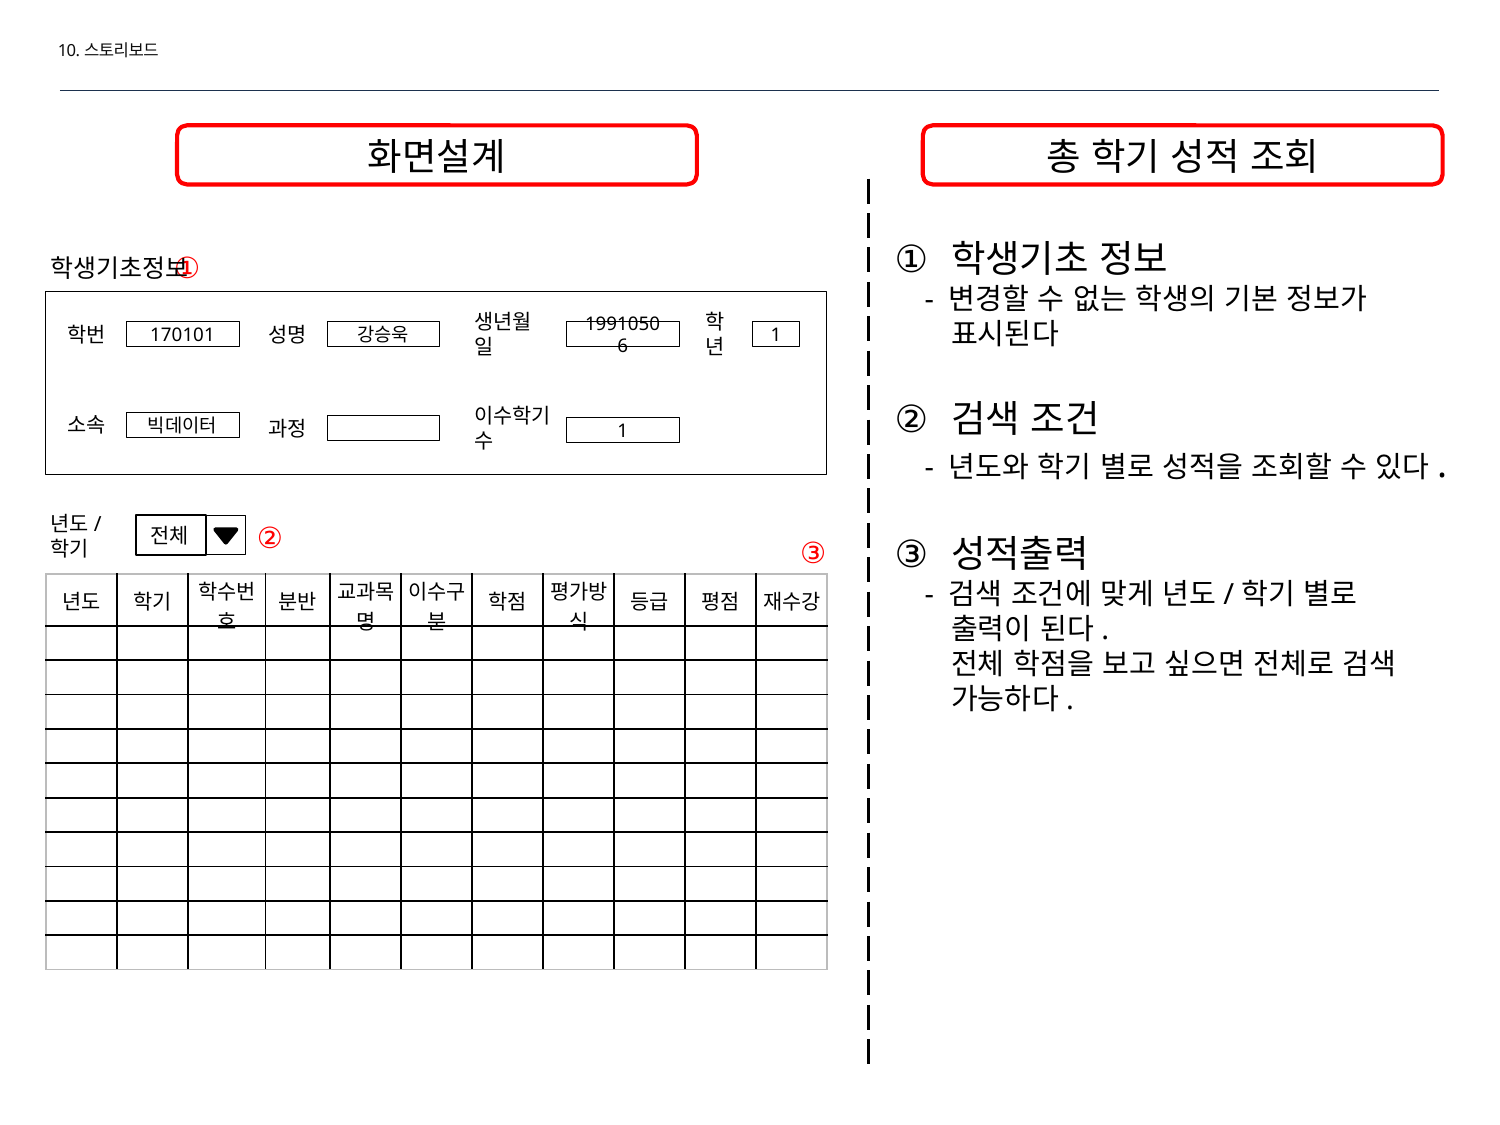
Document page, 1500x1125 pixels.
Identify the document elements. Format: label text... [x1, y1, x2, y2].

table_cell [686, 661, 755, 694]
table_cell [615, 799, 684, 831]
table_cell [757, 833, 826, 866]
text_box 학년 [689, 316, 758, 352]
table_cell [402, 661, 471, 694]
table_cell [47, 799, 116, 831]
table_cell [473, 695, 542, 728]
text_box 19910506 [564, 319, 681, 349]
table_cell [331, 867, 400, 900]
table_cell [118, 833, 187, 866]
text_box 학생기초 정보 - 변경할 수 없는 학생의 기본 정보가 표시된다 검색 조건 - 년도와 학기 별로 성적을 조회할 수 있다. 성적출력 - 검색 조건에 맞게 년도/학기 별로 출력이 된다. 전체 학점을 보고 싶으면 전체로 검색 가능하다. [879, 227, 1459, 723]
table_cell [473, 730, 542, 762]
table_cell [266, 627, 329, 659]
table_cell [331, 936, 400, 969]
table_header 재수강 [757, 575, 826, 625]
table_cell [544, 730, 613, 762]
table_cell [686, 833, 755, 866]
table_cell [473, 867, 542, 900]
table_cell [118, 902, 187, 934]
table_cell [686, 730, 755, 762]
table_cell [473, 799, 542, 831]
text_box [43, 289, 828, 476]
table_cell [47, 730, 116, 762]
table_cell [473, 627, 542, 659]
table_cell [47, 867, 116, 900]
table_cell [544, 627, 613, 659]
table_cell [189, 695, 265, 728]
table_cell [47, 695, 116, 728]
table_header 년도 [47, 575, 116, 625]
table_cell [266, 902, 329, 934]
table_cell [615, 902, 684, 934]
table_cell [615, 695, 684, 728]
table_cell [544, 799, 613, 831]
table_cell [118, 661, 187, 694]
table_cell [189, 730, 265, 762]
text_box 화면설계 [174, 123, 699, 187]
text_box 생년월일 [458, 316, 562, 352]
table_cell [686, 867, 755, 900]
table_cell [47, 936, 116, 969]
text_box 학번 [51, 316, 128, 352]
table_cell [266, 764, 329, 797]
table_cell [757, 695, 826, 728]
table_cell [47, 627, 116, 659]
table_cell [686, 799, 755, 831]
table_cell [402, 867, 471, 900]
table_cell [544, 833, 613, 866]
table_cell [757, 936, 826, 969]
table_cell [402, 730, 471, 762]
text_box 강승욱 [329, 319, 442, 349]
table_cell [544, 867, 613, 900]
table_cell [544, 936, 613, 969]
table_cell [402, 627, 471, 659]
table_cell [266, 661, 329, 694]
table_header 이수구분 [402, 575, 471, 625]
table_cell [189, 867, 265, 900]
table_cell [757, 799, 826, 831]
table_cell [331, 799, 400, 831]
text_box 전체 [134, 513, 208, 557]
table_cell [757, 867, 826, 900]
text_box 10.스토리보드 [43, 31, 303, 67]
table_cell [189, 902, 265, 934]
table_cell [266, 799, 329, 831]
table_cell [331, 764, 400, 797]
table_cell [266, 695, 329, 728]
table_cell [118, 936, 187, 969]
table_cell [189, 936, 265, 969]
text_box ② [242, 512, 294, 563]
text_box [213, 527, 239, 545]
table_cell [402, 936, 471, 969]
table_cell [615, 867, 684, 900]
table_cell [331, 661, 400, 694]
table_cell [686, 902, 755, 934]
table_cell [118, 867, 187, 900]
table_cell [118, 764, 187, 797]
text_box 이수학기수 [458, 410, 580, 445]
text_box 170101 [128, 319, 241, 349]
text_box 총 학기 성적 조회 [920, 123, 1445, 187]
table_cell [473, 936, 542, 969]
table_cell [757, 661, 826, 694]
table_cell [473, 902, 542, 934]
table_cell [331, 627, 400, 659]
text_box [329, 413, 442, 442]
text_box 성명 [252, 316, 329, 352]
text_box 년도/학기 [34, 518, 156, 553]
table_cell [615, 764, 684, 797]
text_box [204, 514, 247, 557]
text_box 빅데이터 [128, 410, 241, 439]
table_cell [189, 799, 265, 831]
table_cell [686, 764, 755, 797]
table_header 학수번호 [189, 575, 265, 625]
table_header 평가방식 [544, 575, 613, 625]
table_cell [686, 627, 755, 659]
table_header 평점 [686, 575, 755, 625]
table_cell [118, 627, 187, 659]
table_cell [118, 730, 187, 762]
table_cell [331, 902, 400, 934]
table_header 분반 [266, 575, 329, 625]
table_cell [757, 730, 826, 762]
text_box 과정 [252, 410, 329, 445]
table_cell [189, 764, 265, 797]
table_header 교과목명 [331, 575, 400, 625]
table_cell [402, 902, 471, 934]
text_box 소속 [51, 407, 128, 442]
table_cell [615, 661, 684, 694]
table_cell [189, 627, 265, 659]
table_cell [686, 936, 755, 969]
table_cell [544, 764, 613, 797]
text_box ③ [785, 527, 838, 577]
table_cell [544, 695, 613, 728]
table_cell [473, 764, 542, 797]
table_cell [47, 661, 116, 694]
table_cell [402, 695, 471, 728]
table_cell [47, 764, 116, 797]
table_cell [47, 833, 116, 866]
table_header 등급 [615, 575, 684, 625]
table_cell [331, 695, 400, 728]
table_cell [402, 764, 471, 797]
table_header 학기 [118, 575, 187, 625]
table_cell [266, 730, 329, 762]
table_cell [189, 833, 265, 866]
table_cell [615, 936, 684, 969]
table_cell [47, 902, 116, 934]
text_box 1 [758, 319, 802, 349]
table_cell [615, 833, 684, 866]
table_cell [118, 695, 187, 728]
table_cell [266, 833, 329, 866]
table_cell [266, 867, 329, 900]
table_cell [757, 902, 826, 934]
table_cell [331, 730, 400, 762]
table_cell [757, 627, 826, 659]
table_cell [189, 661, 265, 694]
table_cell [266, 936, 329, 969]
table_cell [402, 833, 471, 866]
text_box 1 [580, 415, 681, 445]
text_box 학생기초정보 [34, 230, 389, 305]
table_cell [544, 902, 613, 934]
table_cell [118, 799, 187, 831]
table_cell [544, 661, 613, 694]
table_cell [473, 661, 542, 694]
table_cell [757, 764, 826, 797]
table_cell [473, 833, 542, 866]
table_cell [686, 695, 755, 728]
table_cell [615, 730, 684, 762]
table_header 학점 [473, 575, 542, 625]
table_cell [331, 833, 400, 866]
table_cell [402, 799, 471, 831]
table_cell [615, 627, 684, 659]
